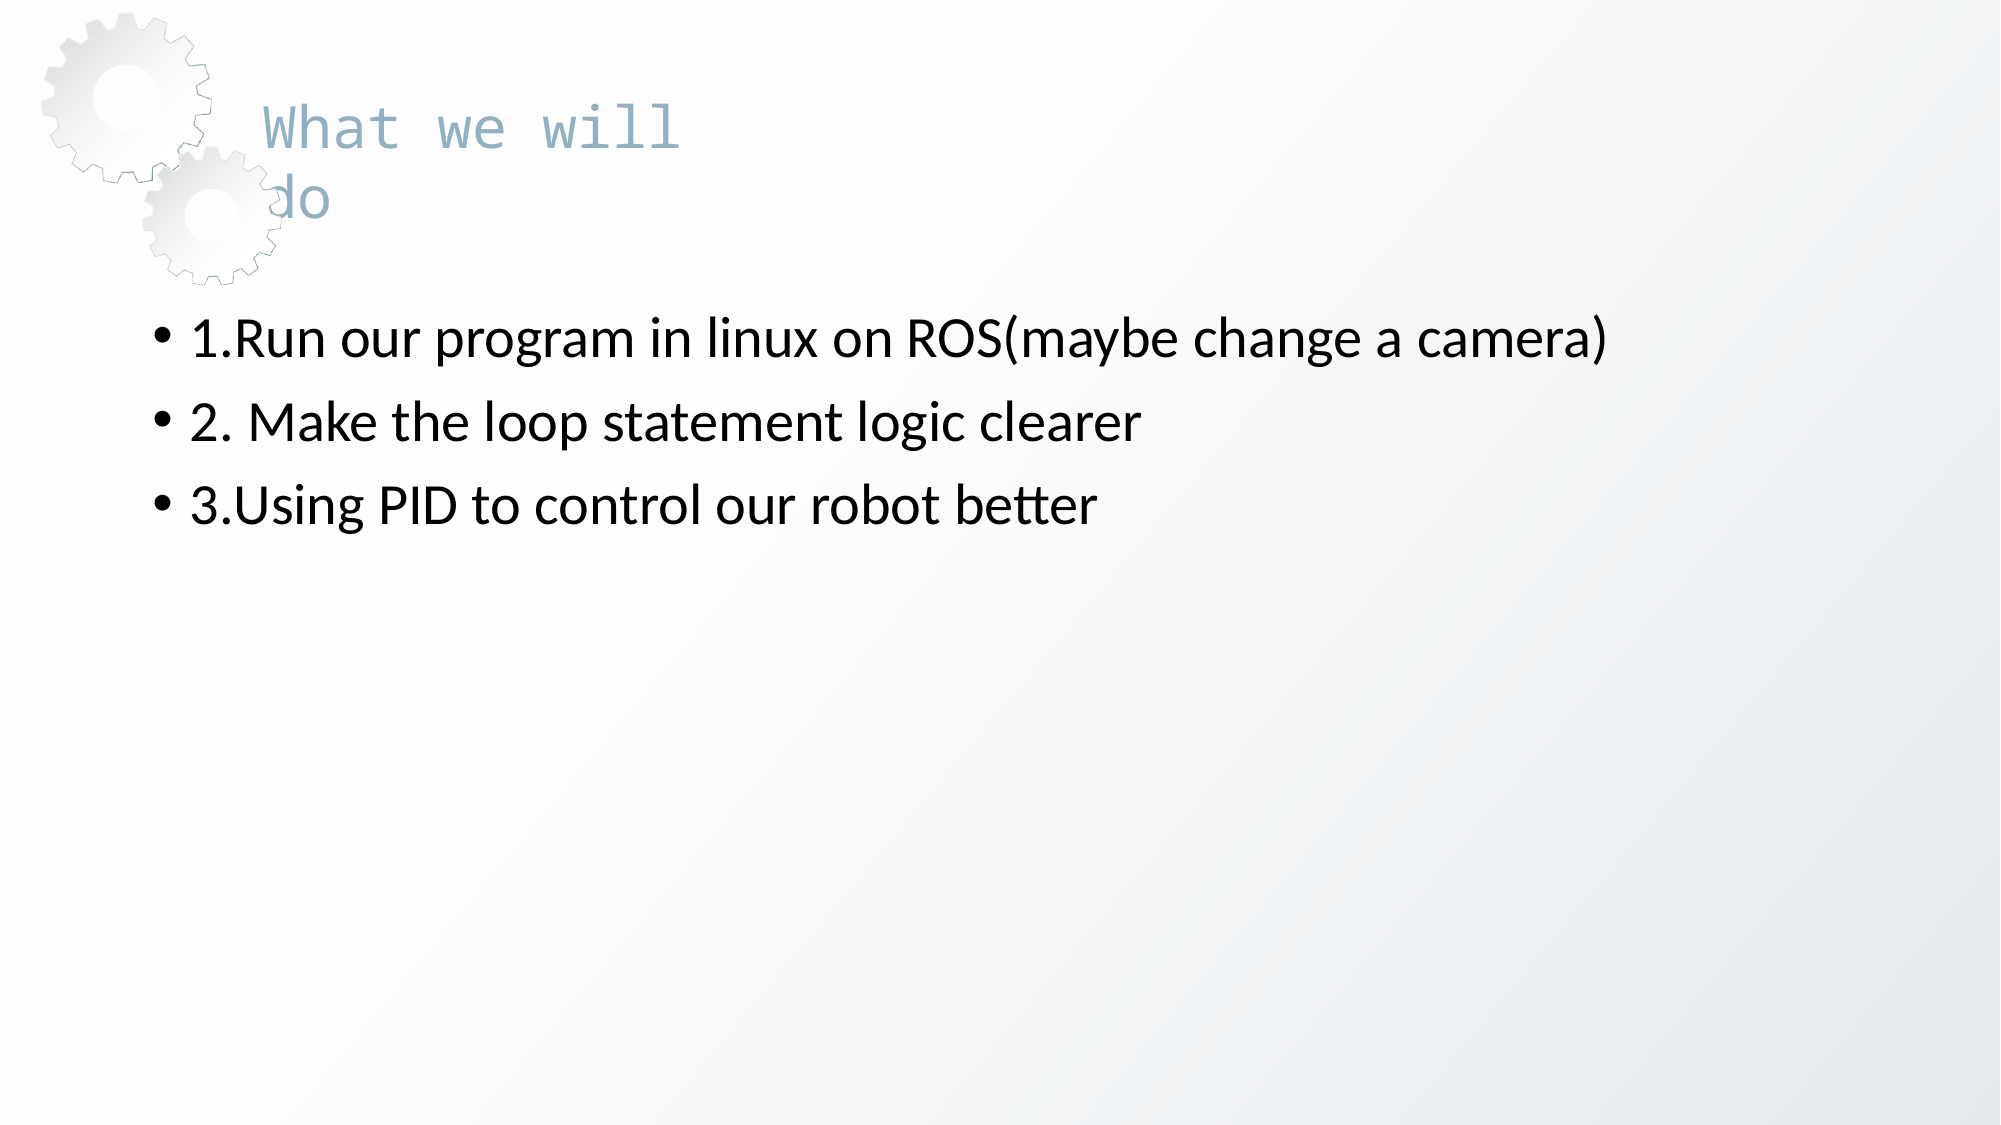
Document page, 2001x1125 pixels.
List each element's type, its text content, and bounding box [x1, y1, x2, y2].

text_box What we will do [282, 82, 745, 238]
list 1.Run our program in linux on ROS(maybe change a camera) 2. Make the loop statement logic clearer 3.Using PID to control our robot better [137, 299, 1863, 1014]
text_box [41, 12, 282, 286]
